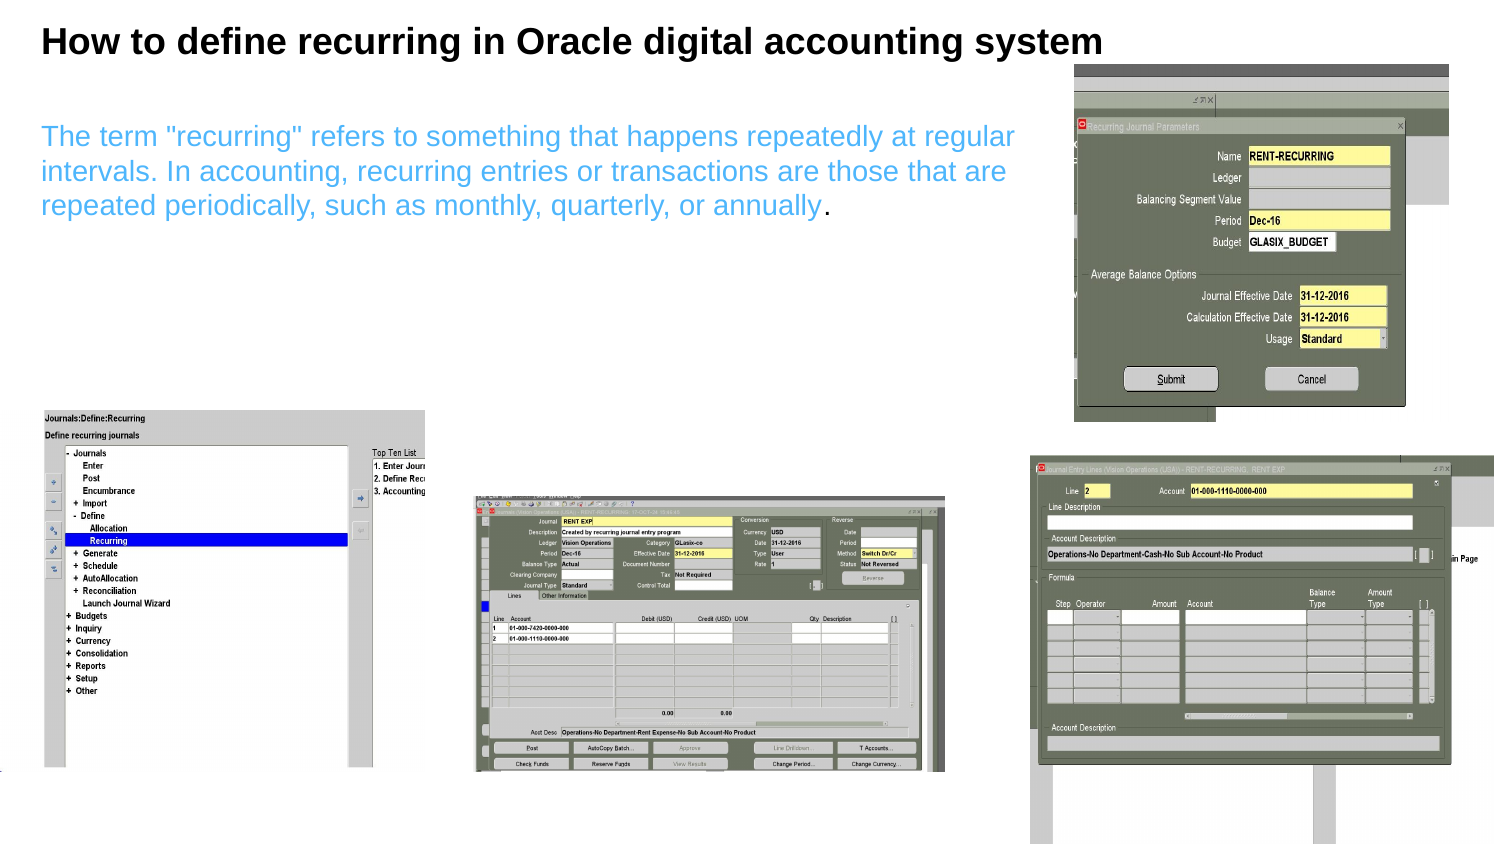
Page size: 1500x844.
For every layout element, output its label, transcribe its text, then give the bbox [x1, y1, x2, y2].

picture [1074, 64, 1450, 423]
text_box The term "recurring" refers to something that happens repeatedly at regular intervals. In accounting, recurring entries or transactions are those that are repeated periodically, such as monthly, quarterly, or annually. [26, 109, 1069, 230]
picture [1030, 455, 1494, 844]
picture [473, 496, 945, 772]
text_box How to define recurring in Oracle digital accounting system [26, 9, 1130, 70]
picture [0, 410, 426, 772]
